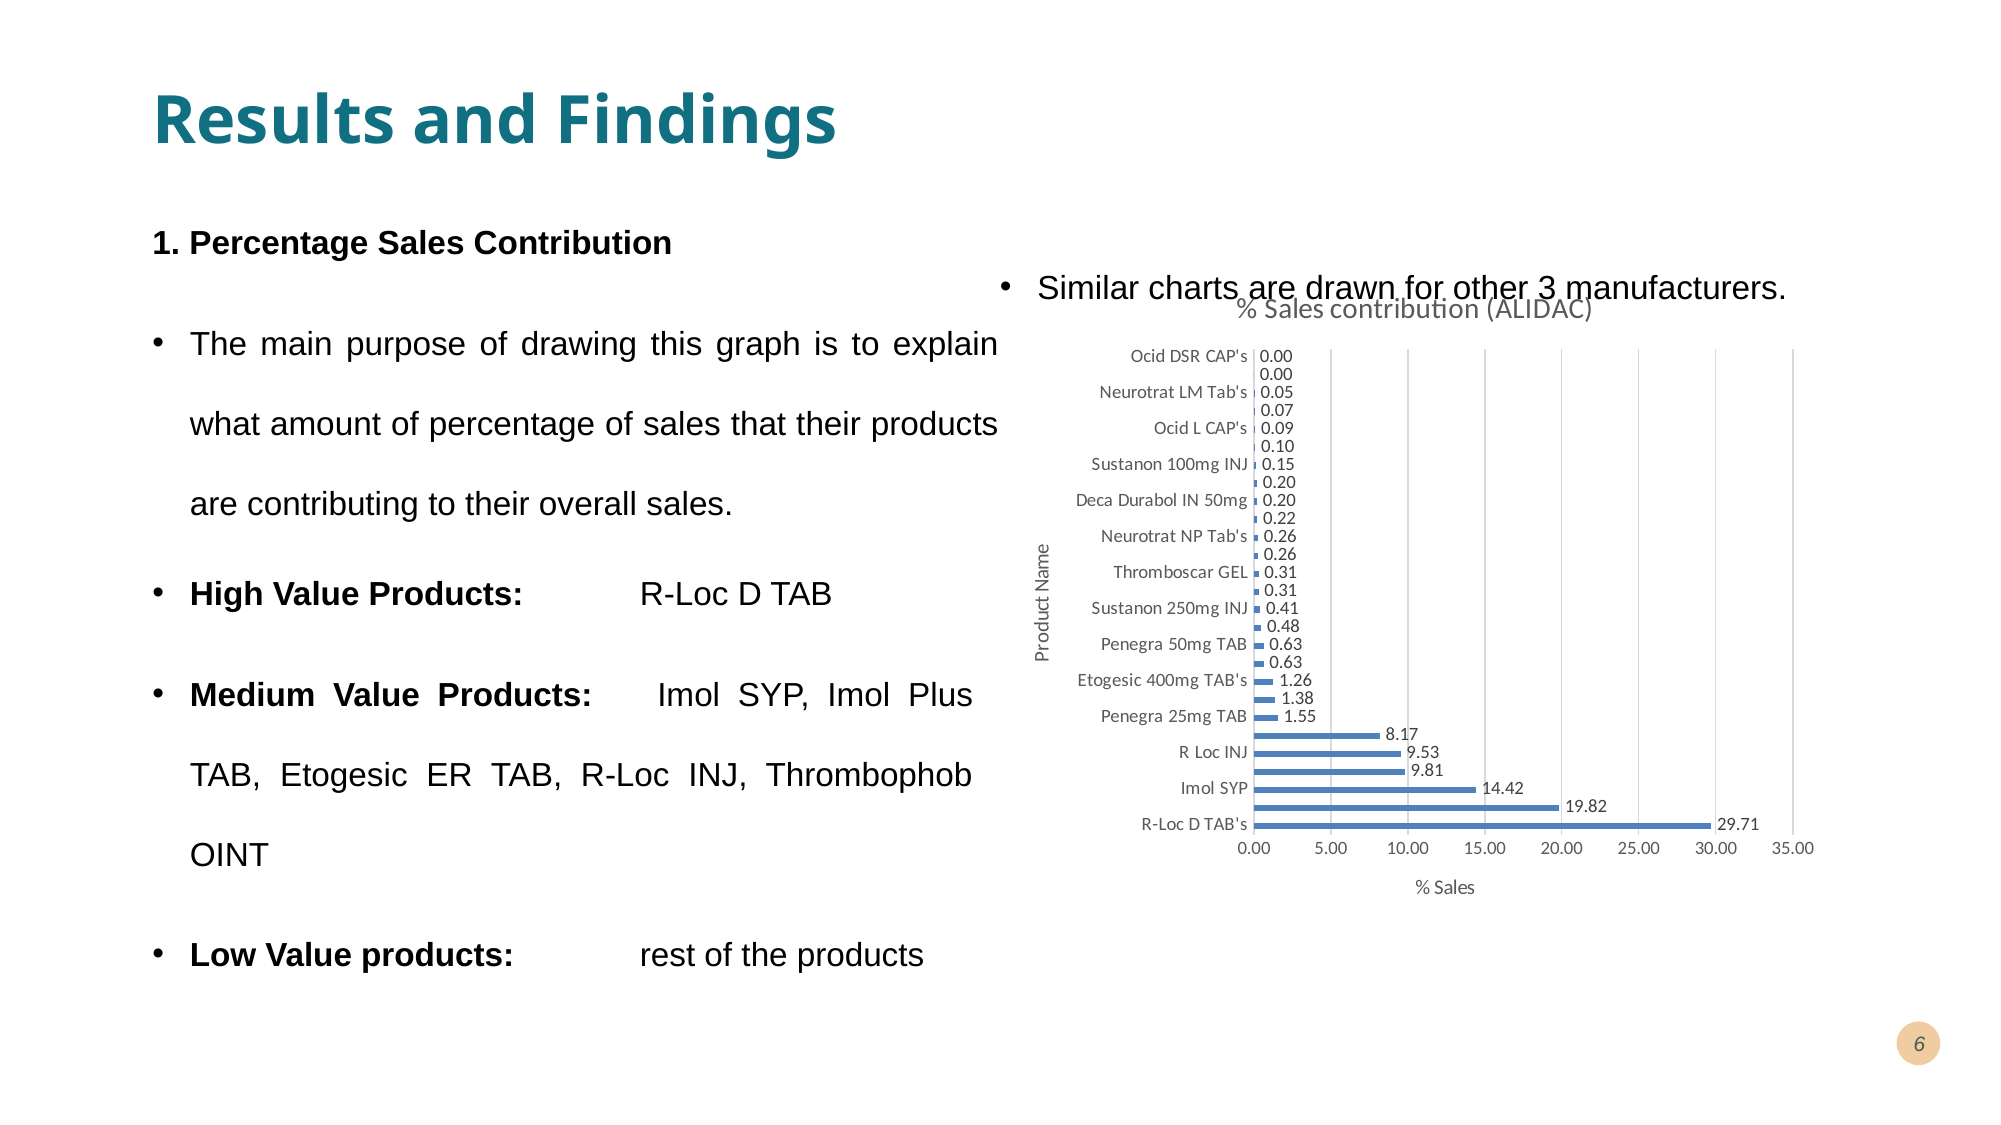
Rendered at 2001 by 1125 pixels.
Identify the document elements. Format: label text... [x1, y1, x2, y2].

title Results and Findings [137, 59, 1863, 184]
chart [999, 266, 1831, 931]
list 1. Percentage Sales Contribution The main purpose of drawing this graph is to explain what amount of percentage of sales that their products are contributing to their overall sales. High Value Products: R-Loc D TAB Medium Value Products: Imol SYP, Imol Plus TAB, Etogesic ER TAB, R-Loc INJ, Thrombophob OINT Low Value products: rest of the products Similar charts are drawn for other 3 manufacturers. [137, 218, 1863, 1014]
slide_number 6 [1881, 1012, 1940, 1073]
